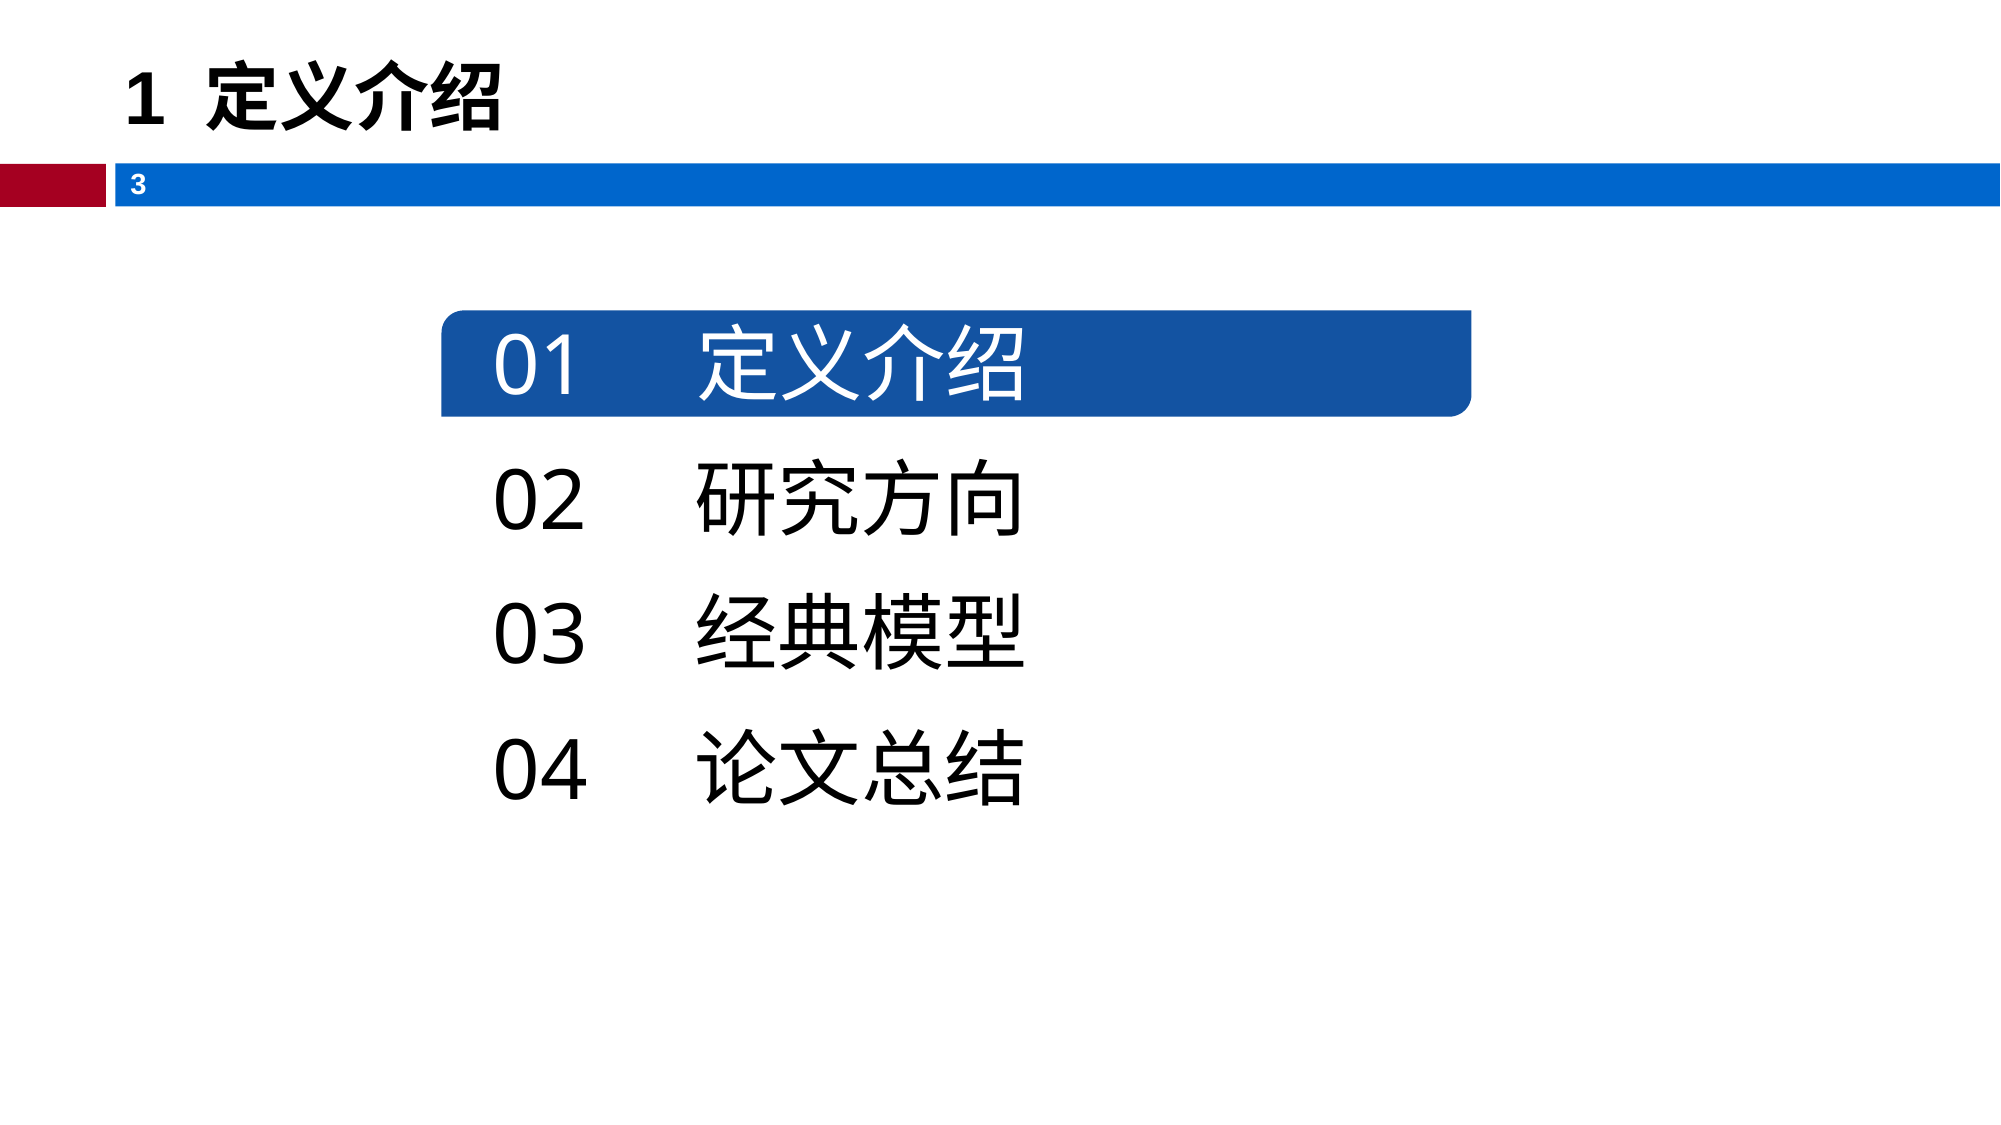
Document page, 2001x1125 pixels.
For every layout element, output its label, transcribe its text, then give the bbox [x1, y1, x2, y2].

text_box 02 研究方向 [492, 446, 1475, 547]
text_box 01 定义介绍 [492, 302, 1330, 413]
title 1 定义介绍 [109, 38, 2000, 150]
text_box 04 论文总结 [492, 715, 1526, 817]
text_box [439, 308, 1474, 419]
text_box 03 经典模型 [492, 580, 1526, 681]
